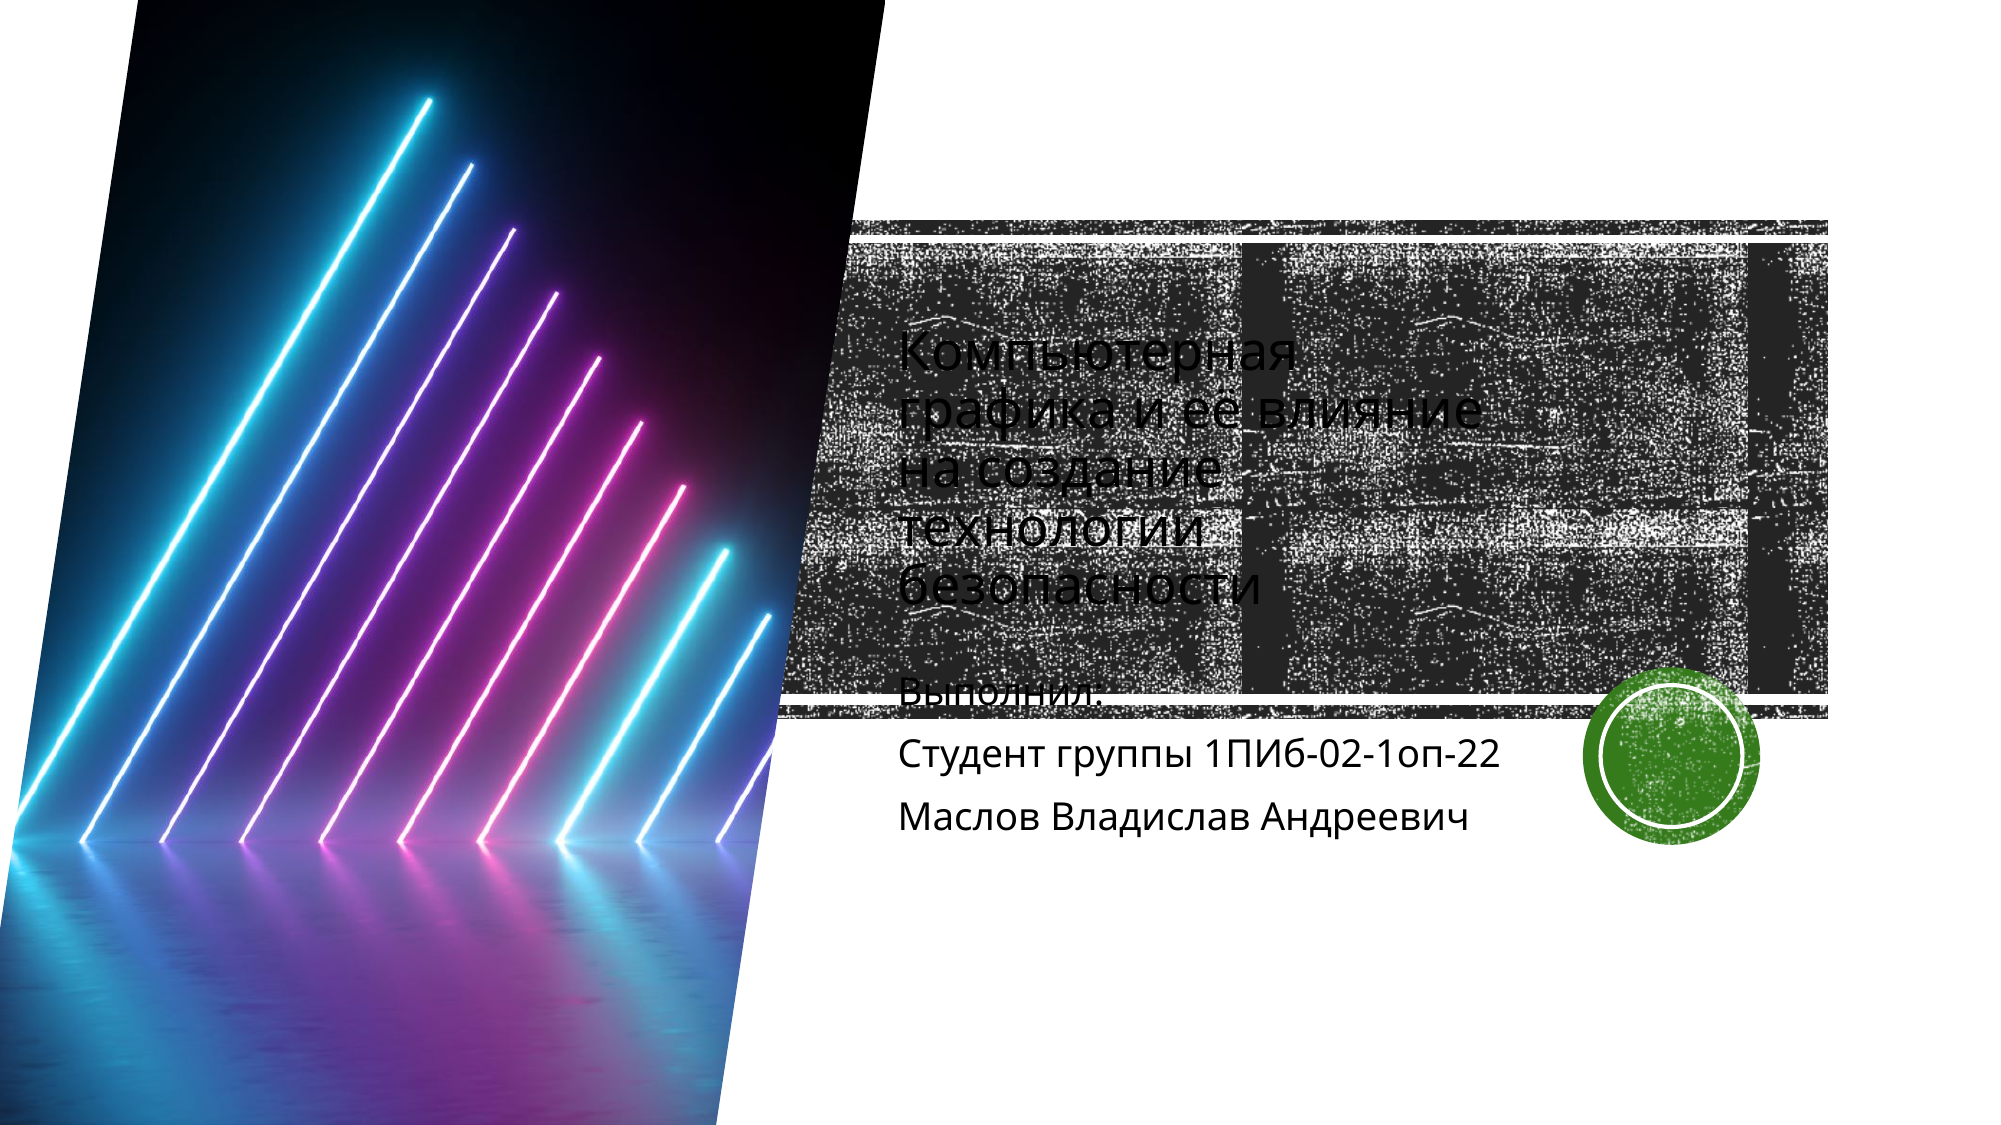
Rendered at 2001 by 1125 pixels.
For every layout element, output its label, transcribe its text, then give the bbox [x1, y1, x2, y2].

picture [0, 0, 885, 1125]
title Компьютерная графика и её влияние на создание технологии безопасности [886, 275, 1521, 664]
subtitle Выполнил: Студент группы 1ПИб-02-1оп-22 Маслов Владислав Андреевич [886, 664, 1558, 850]
